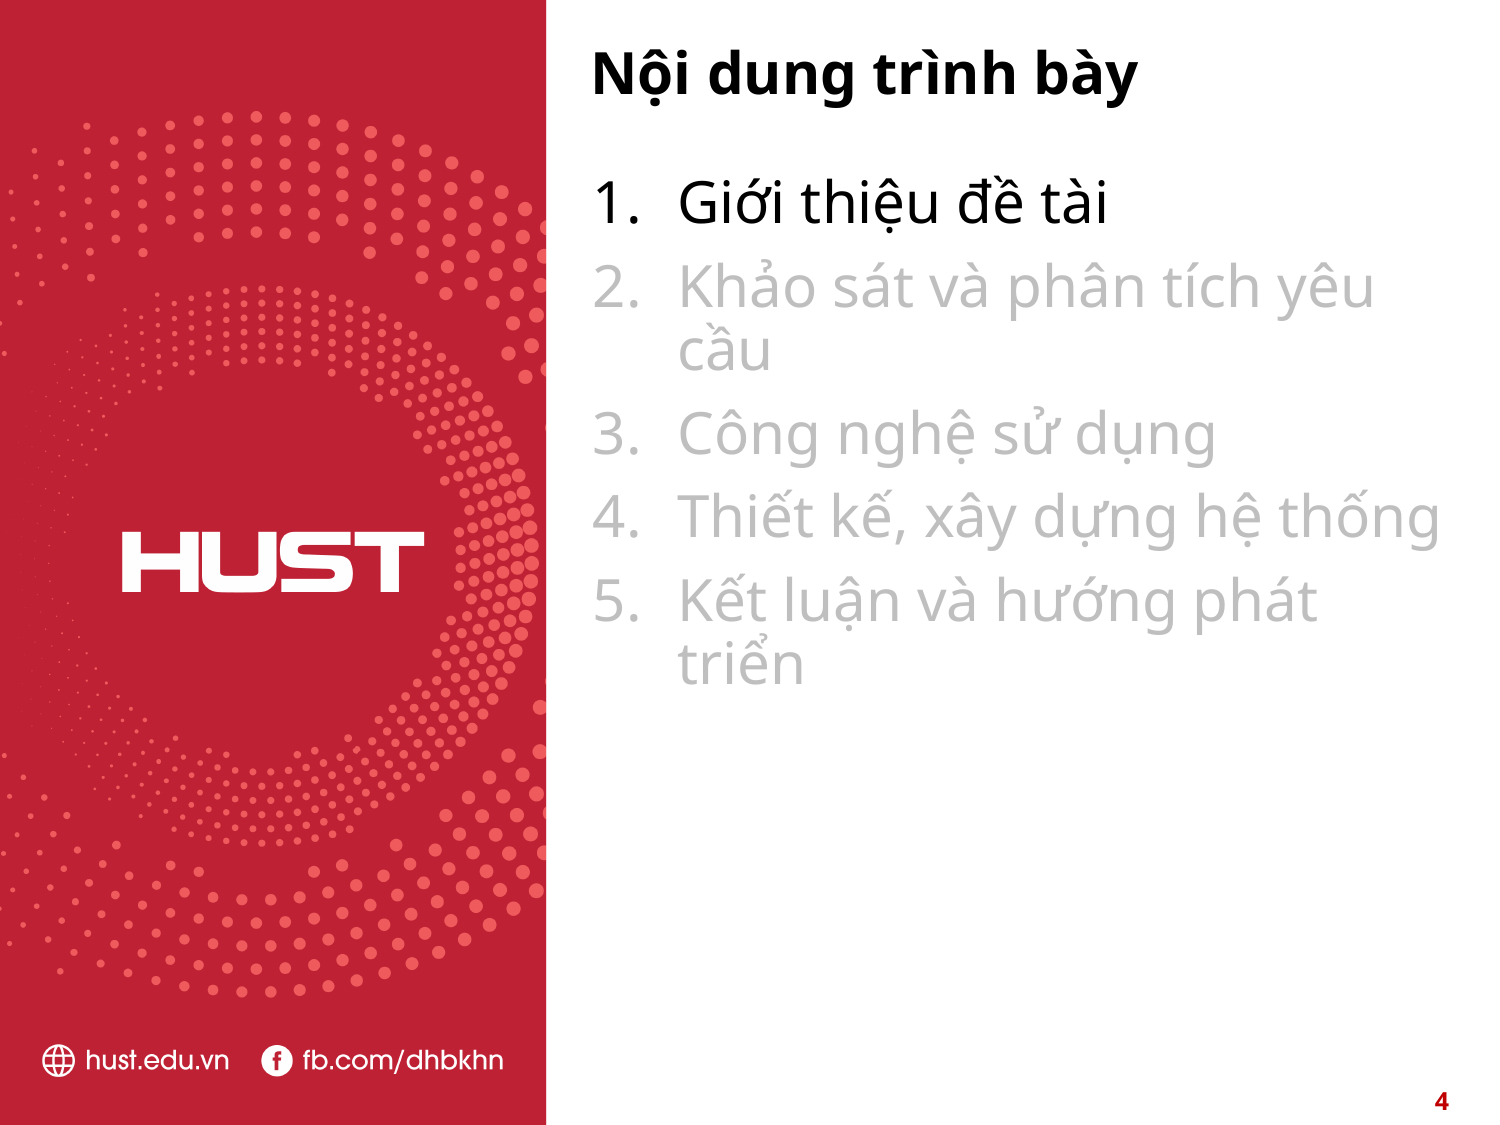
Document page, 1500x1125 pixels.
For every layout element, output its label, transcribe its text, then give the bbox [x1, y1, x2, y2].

title Nội dung trình bày [576, 36, 1462, 111]
list Giới thiệu đề tài Khảo sát và phân tích yêu cầu Công nghệ sử dụng Thiết kế, xây dựng hệ thống Kết luận và hướng phát triển [578, 165, 1462, 1073]
slide_number 4 [1126, 1078, 1464, 1125]
picture [0, 0, 1500, 1125]
